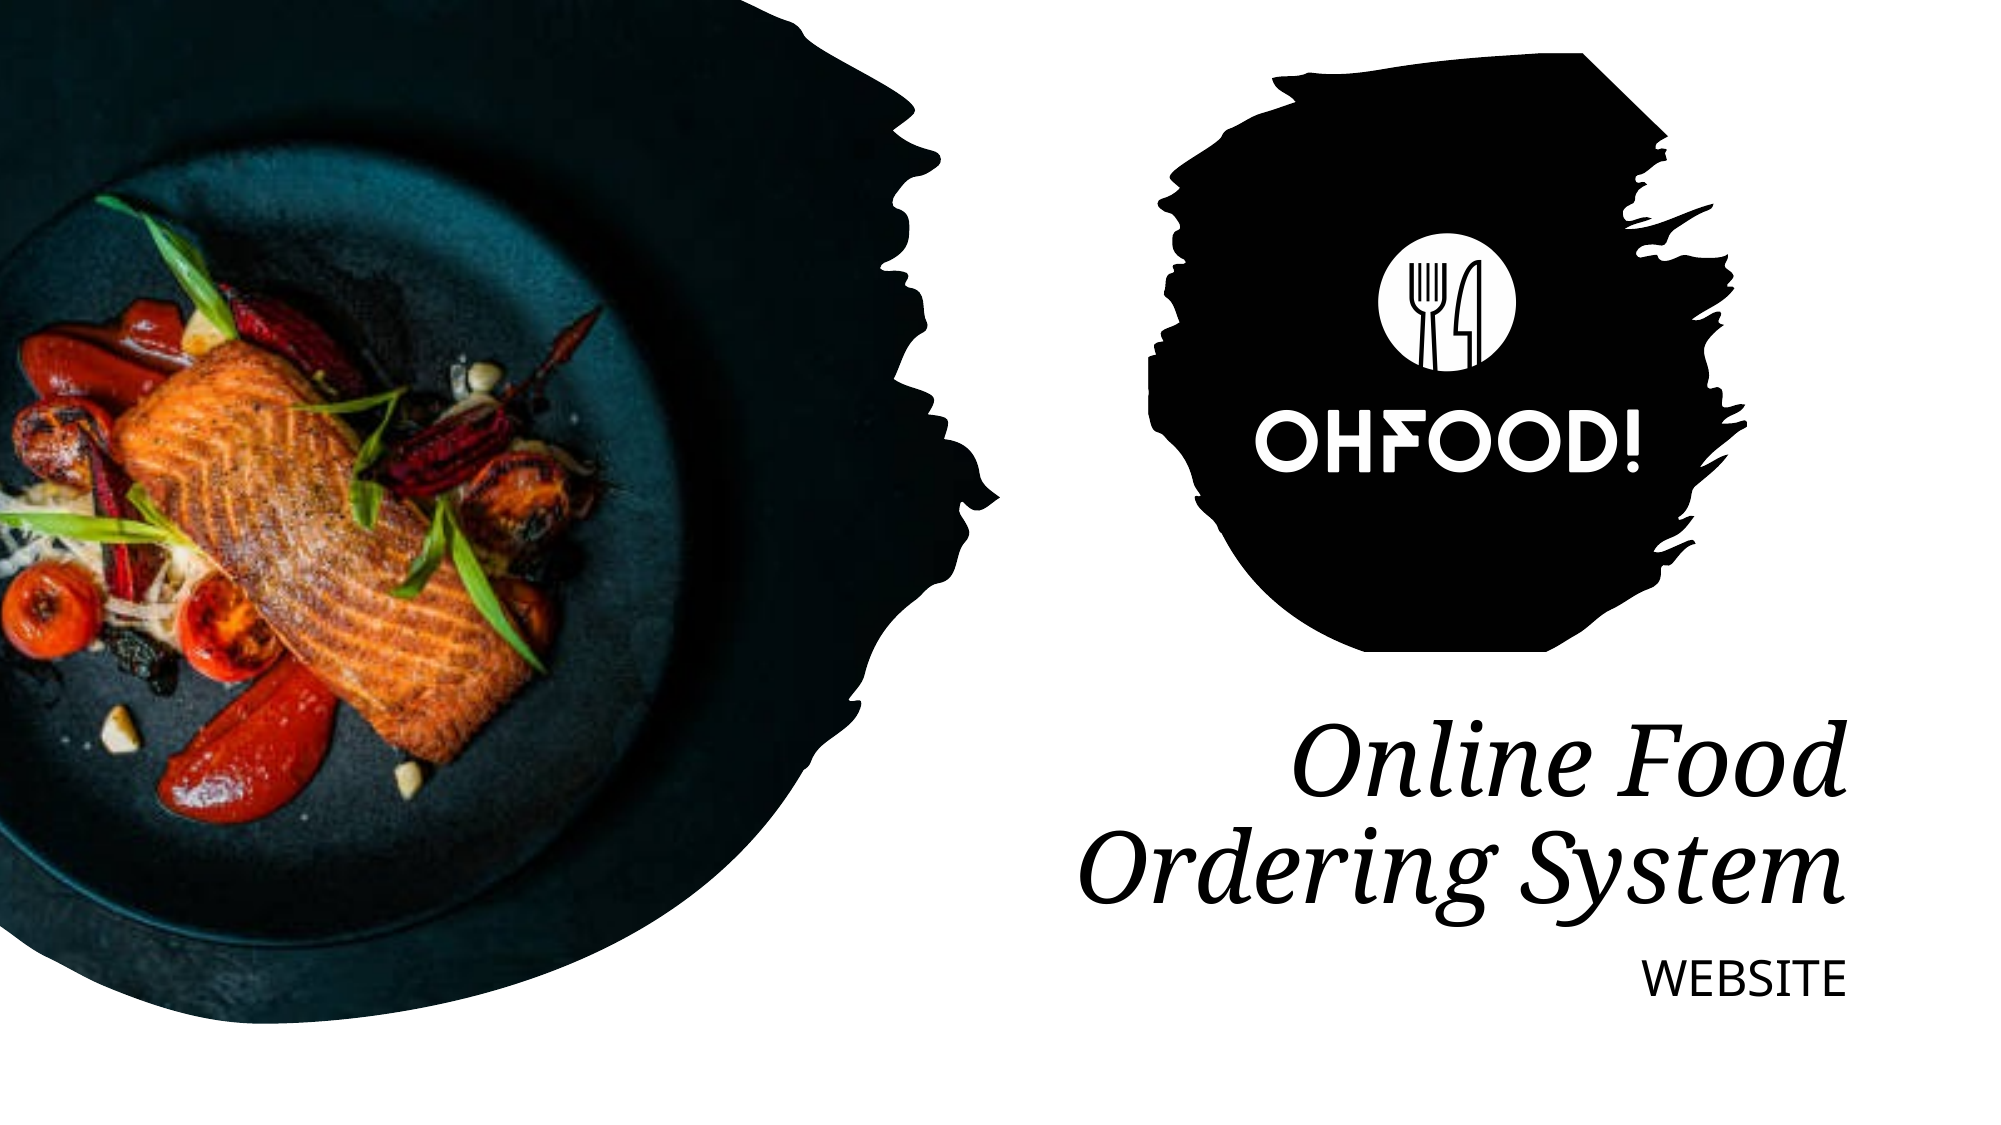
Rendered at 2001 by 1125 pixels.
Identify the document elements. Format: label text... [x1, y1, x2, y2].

picture [1129, 34, 1766, 671]
subtitle website [831, 938, 1863, 1046]
picture [0, 0, 1001, 1024]
title Online Food Ordering System [1001, 693, 1863, 933]
